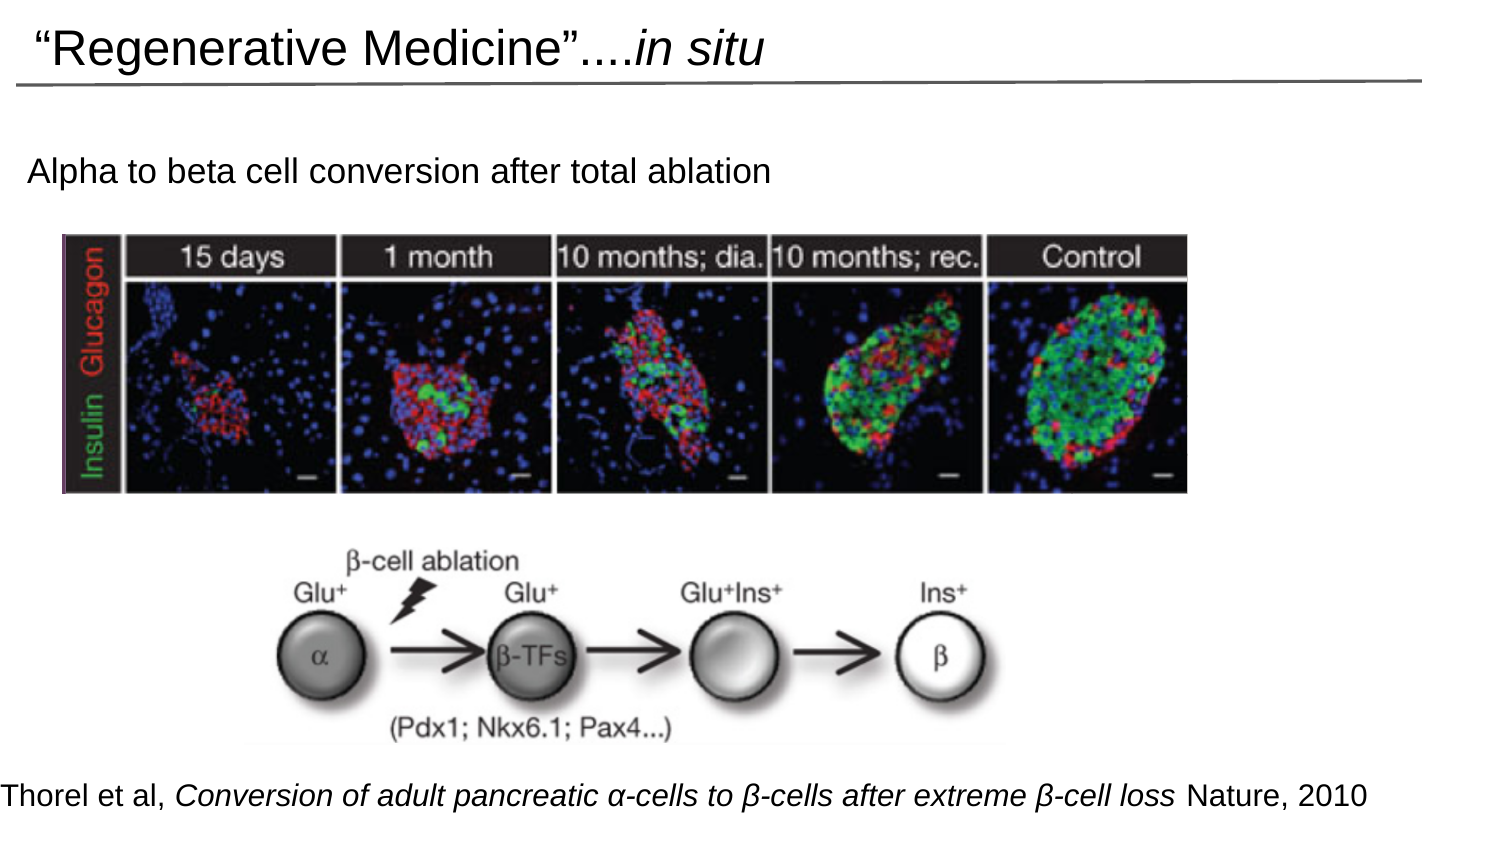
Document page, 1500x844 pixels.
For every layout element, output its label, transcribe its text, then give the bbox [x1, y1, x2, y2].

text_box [15, 80, 1423, 86]
text_box Thorel et al, Conversion of adult pancreatic α-cells to β-cells after extreme β-cell loss Nature, 2010 [0, 755, 1497, 833]
picture [62, 234, 1189, 494]
text_box “Regenerative Medicine”....in situ [19, 0, 1422, 79]
picture [244, 546, 1007, 746]
text_box Alpha to beta cell conversion after total ablation [27, 146, 1443, 235]
